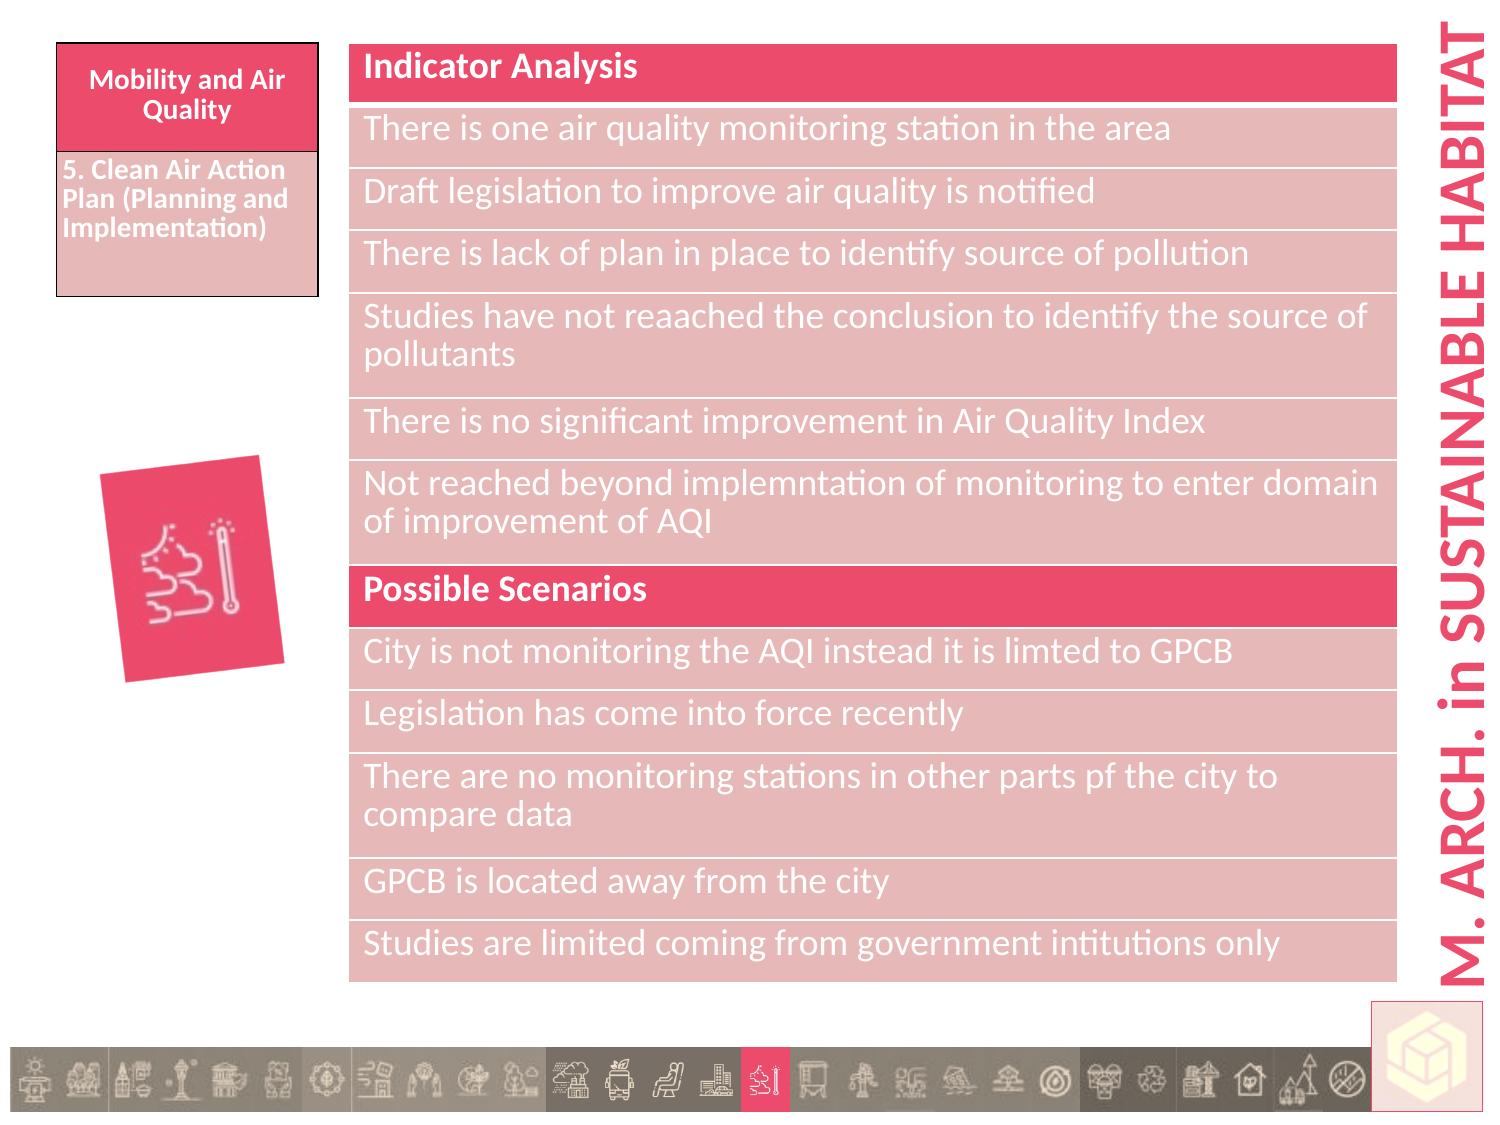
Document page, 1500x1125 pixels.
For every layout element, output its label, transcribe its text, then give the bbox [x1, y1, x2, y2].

table_cell There is no significant improvement in Air Quality Index [349, 399, 1397, 459]
picture [101, 456, 284, 682]
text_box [10, 1047, 302, 1113]
table_cell Not reached beyond implemntation of monitoring to enter domain of improvement of AQI [349, 461, 1397, 564]
table_cell There is lack of plan in place to identify source of pollution [349, 231, 1397, 292]
table_cell Possible Scenarios [349, 566, 1397, 627]
text_box M. ARCH. in SUSTAINABLE HABITAT [1410, 0, 1500, 1019]
table_cell Studies are limited coming from government intitutions only [349, 921, 1397, 982]
table_cell Studies have not reaached the conclusion to identify the source of pollutants [349, 294, 1397, 397]
table_cell GPCB is located away from the city [349, 859, 1397, 919]
table_header Indicator Analysis [349, 44, 1397, 102]
picture [302, 1047, 790, 1113]
table_cell Legislation has come into force recently [349, 691, 1397, 752]
table_cell City is not monitoring the AQI instead it is limted to GPCB [349, 629, 1397, 689]
table_header Mobility and Air Quality [57, 44, 317, 151]
table_cell Draft legislation to improve air quality is notified [349, 169, 1397, 229]
table_cell There are no monitoring stations in other parts pf the city to compare data [349, 754, 1397, 857]
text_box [790, 1047, 1367, 1113]
table_cell There is one air quality monitoring station in the area [349, 108, 1397, 167]
picture [1371, 1001, 1483, 1112]
table_cell 5. Clean Air Action Plan (Planning and Implementation) [57, 152, 317, 296]
